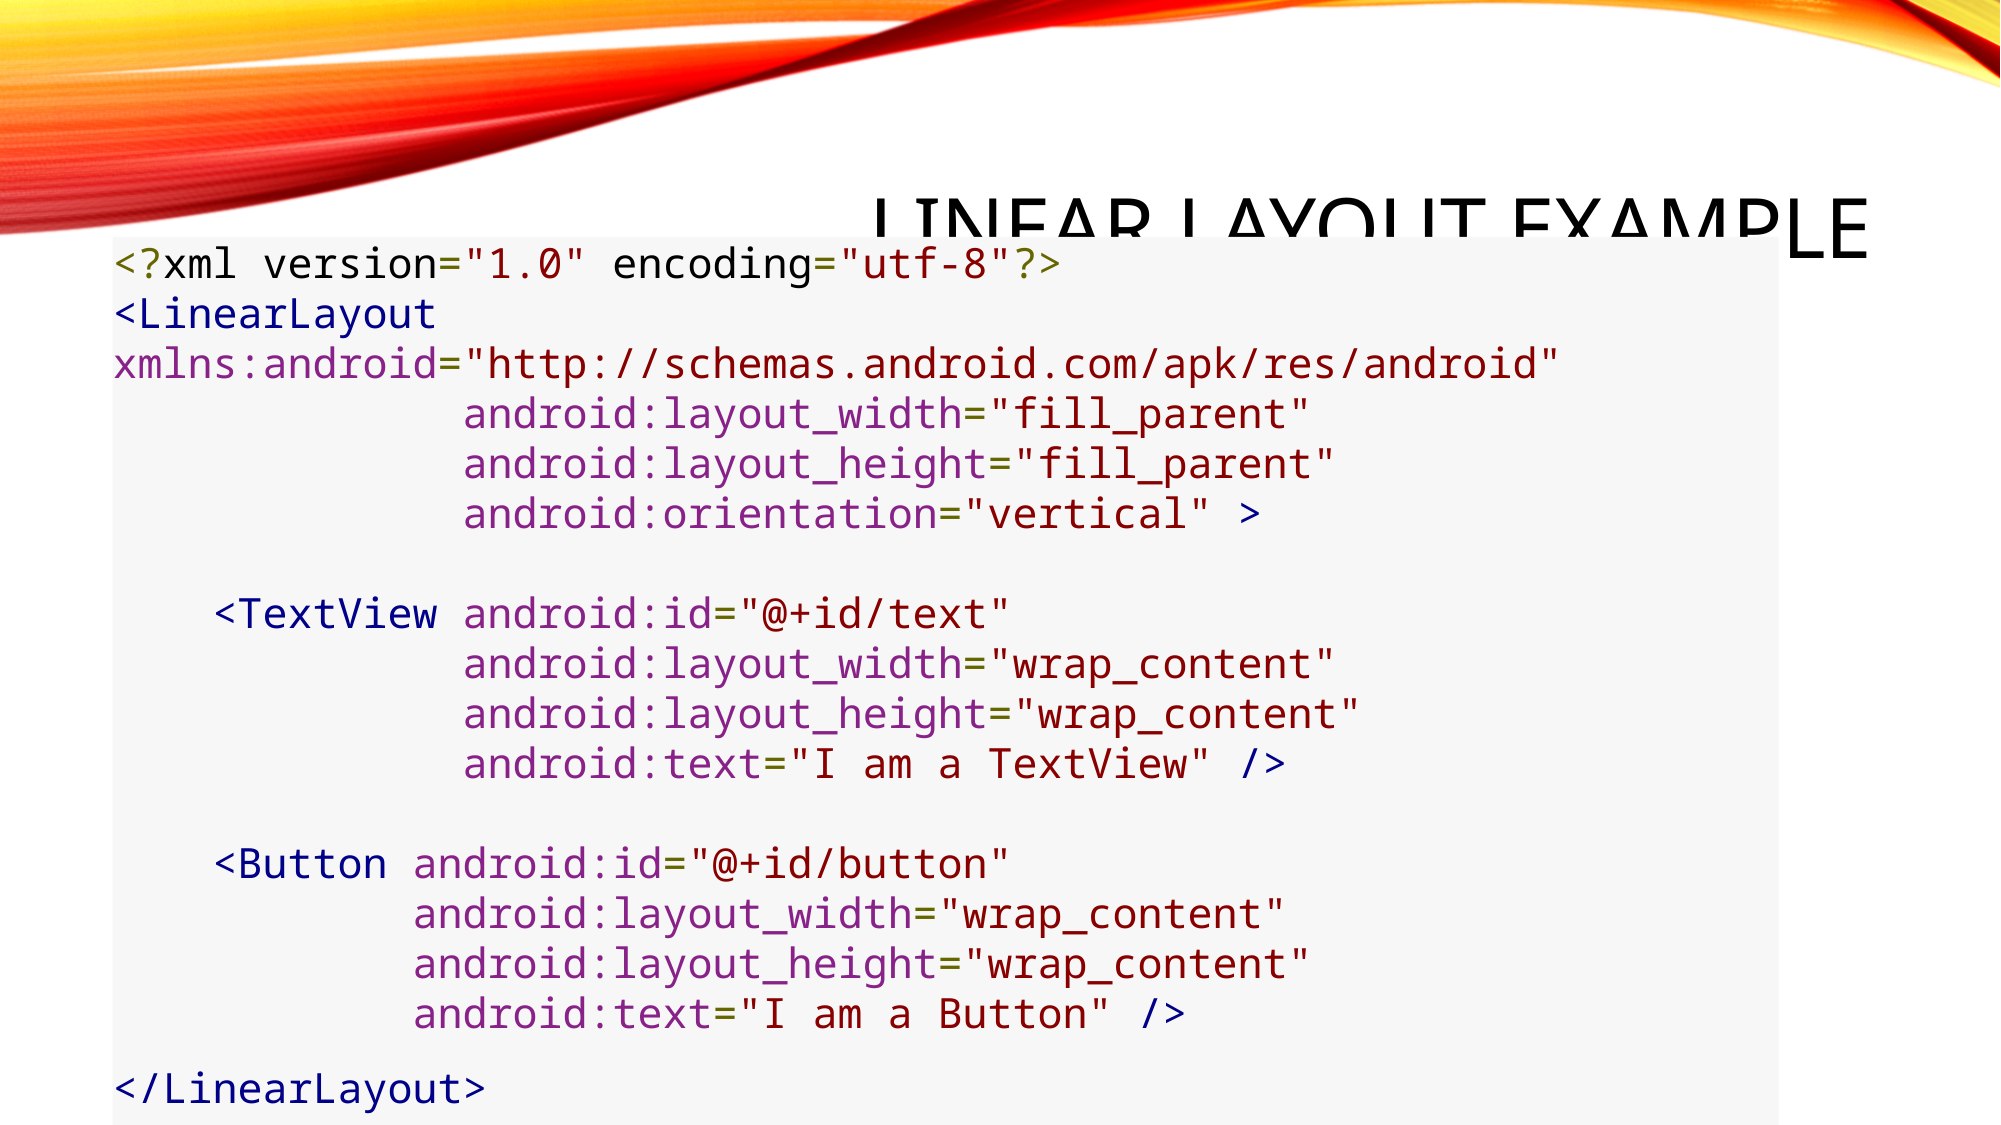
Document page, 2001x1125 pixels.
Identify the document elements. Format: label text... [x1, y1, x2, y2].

picture [0, 0, 2000, 237]
list <?xml version="1.0" encoding="utf-8"?> <LinearLayout xmlns:android="http://schemas.android.com/apk/res/android" android:layout_width="fill_parent" android:layout_height="fill_parent" android:orientation="vertical" > <TextView android:id="@+id/text" android:layout_width="wrap_content" android:layout_height="wrap_content" android:text="I am a TextView" /> <Button android:id="@+id/button" android:layout_width="wrap_content" android:layout_height="wrap_content" android:text="I am a Button" /> </LinearLayout> [112, 236, 1779, 1125]
title Linear layout example [474, 125, 1888, 338]
